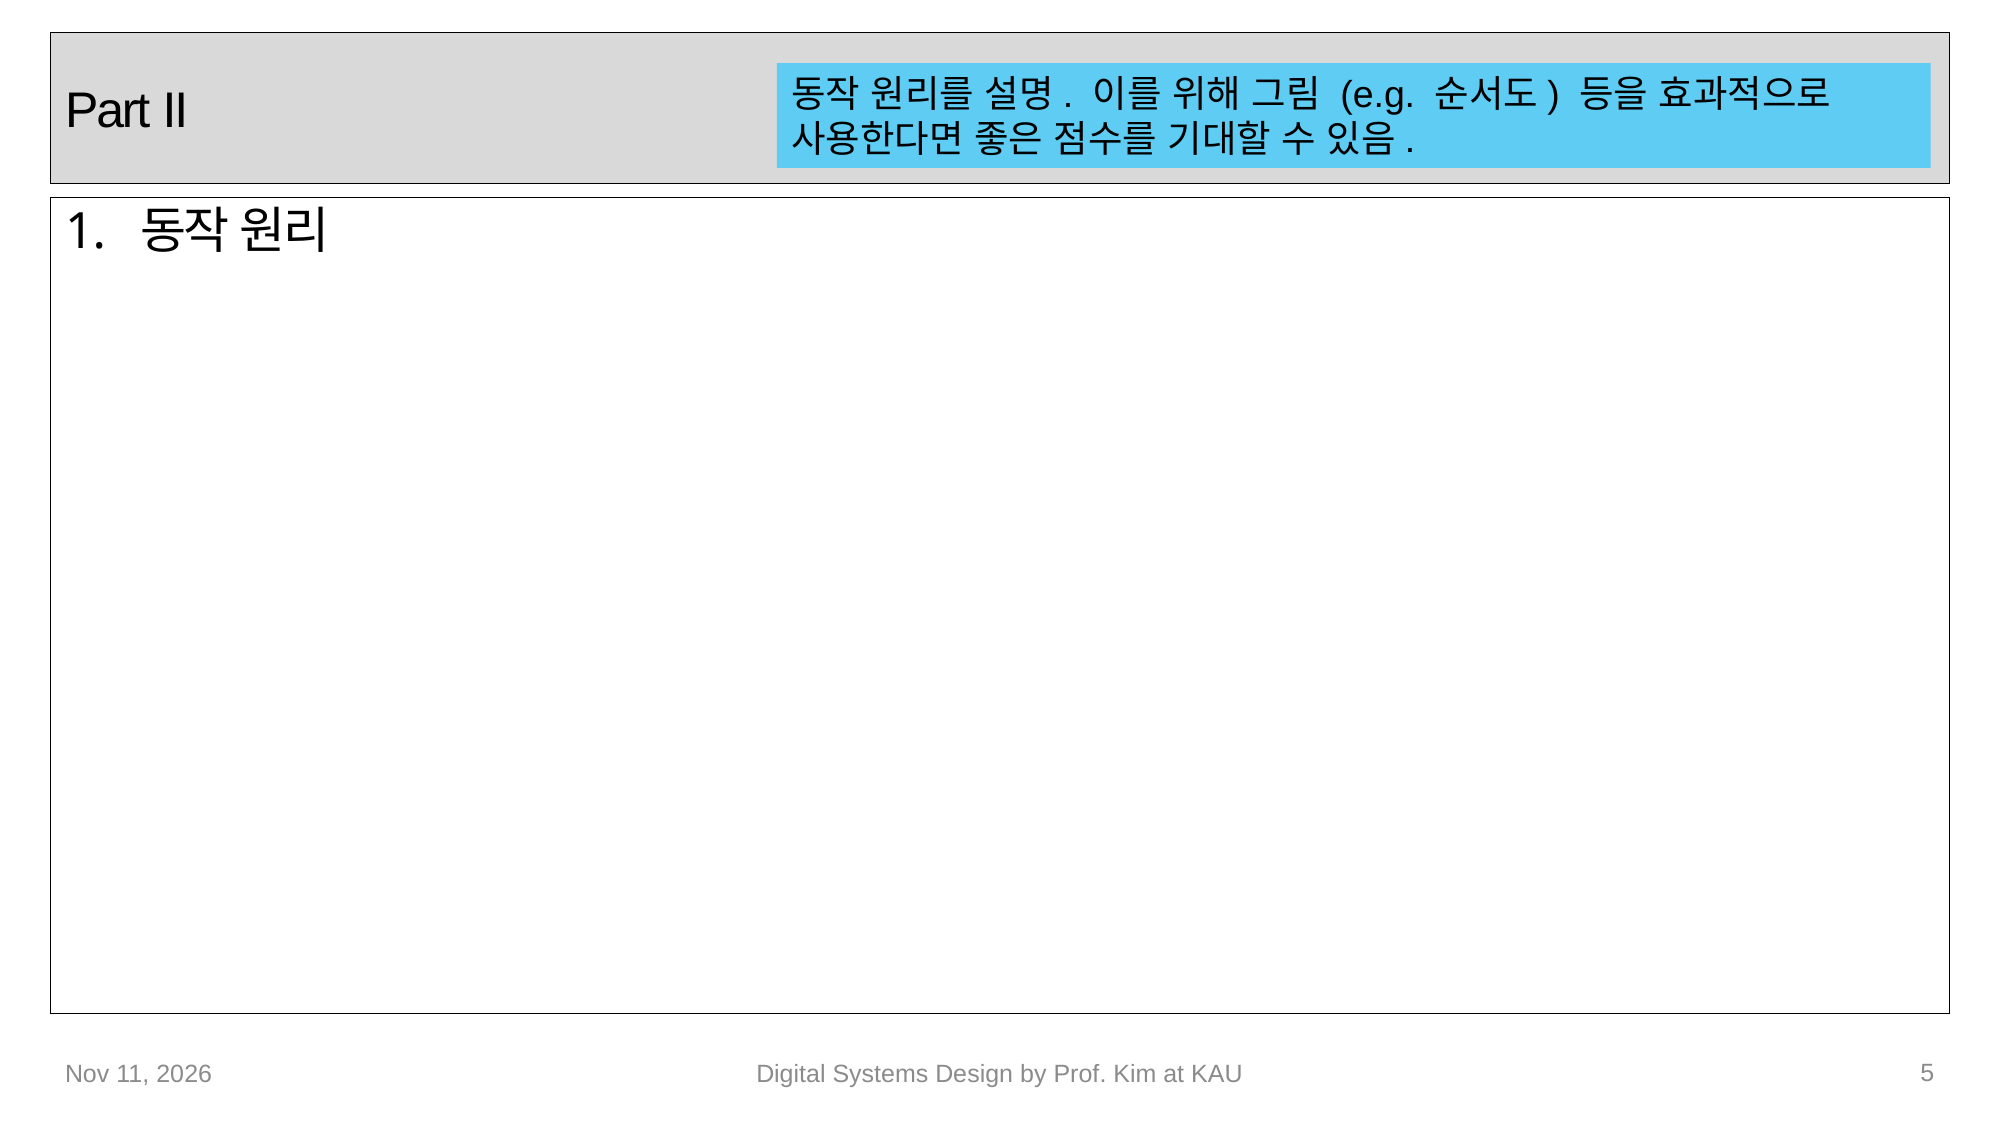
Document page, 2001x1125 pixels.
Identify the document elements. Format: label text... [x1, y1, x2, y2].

slide_number 5 [1493, 1041, 1950, 1102]
footer Digital Systems Design by Prof. Kim at KAU [662, 1042, 1338, 1103]
list 동작 원리 [50, 197, 1950, 1014]
slide_number 20-Oct-22 [50, 1042, 500, 1103]
title Part II [50, 32, 1950, 184]
text_box 동작 원리를 설명. 이를 위해 그림 (e.g. 순서도) 등을 효과적으로 사용한다면 좋은 점수를 기대할 수 있음. [776, 63, 1931, 168]
